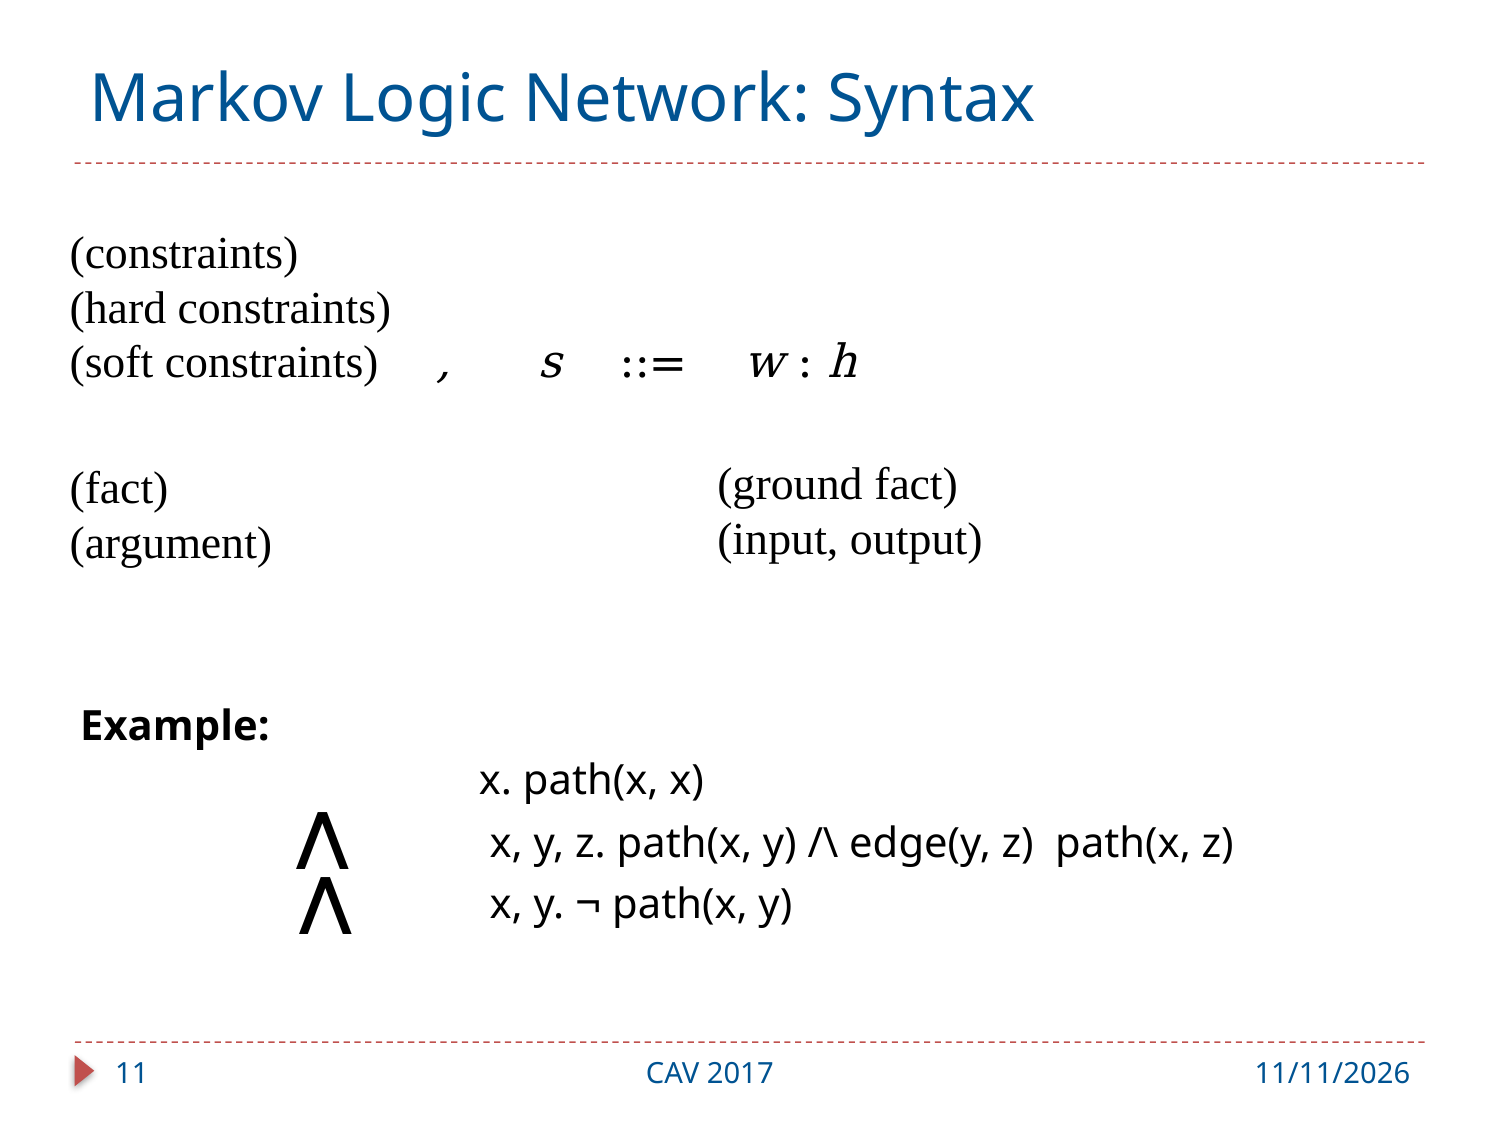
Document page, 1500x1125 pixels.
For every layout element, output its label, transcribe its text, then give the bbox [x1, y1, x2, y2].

title Markov Logic Network: Syntax [75, 25, 1425, 165]
text_box ⋀ [284, 853, 367, 943]
text_box ⋀ [281, 788, 365, 878]
slide_number 11 [100, 1046, 234, 1107]
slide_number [1185, 1046, 1426, 1107]
footer CAV 2017 [234, 1046, 1185, 1107]
text_box Example: [65, 691, 285, 756]
